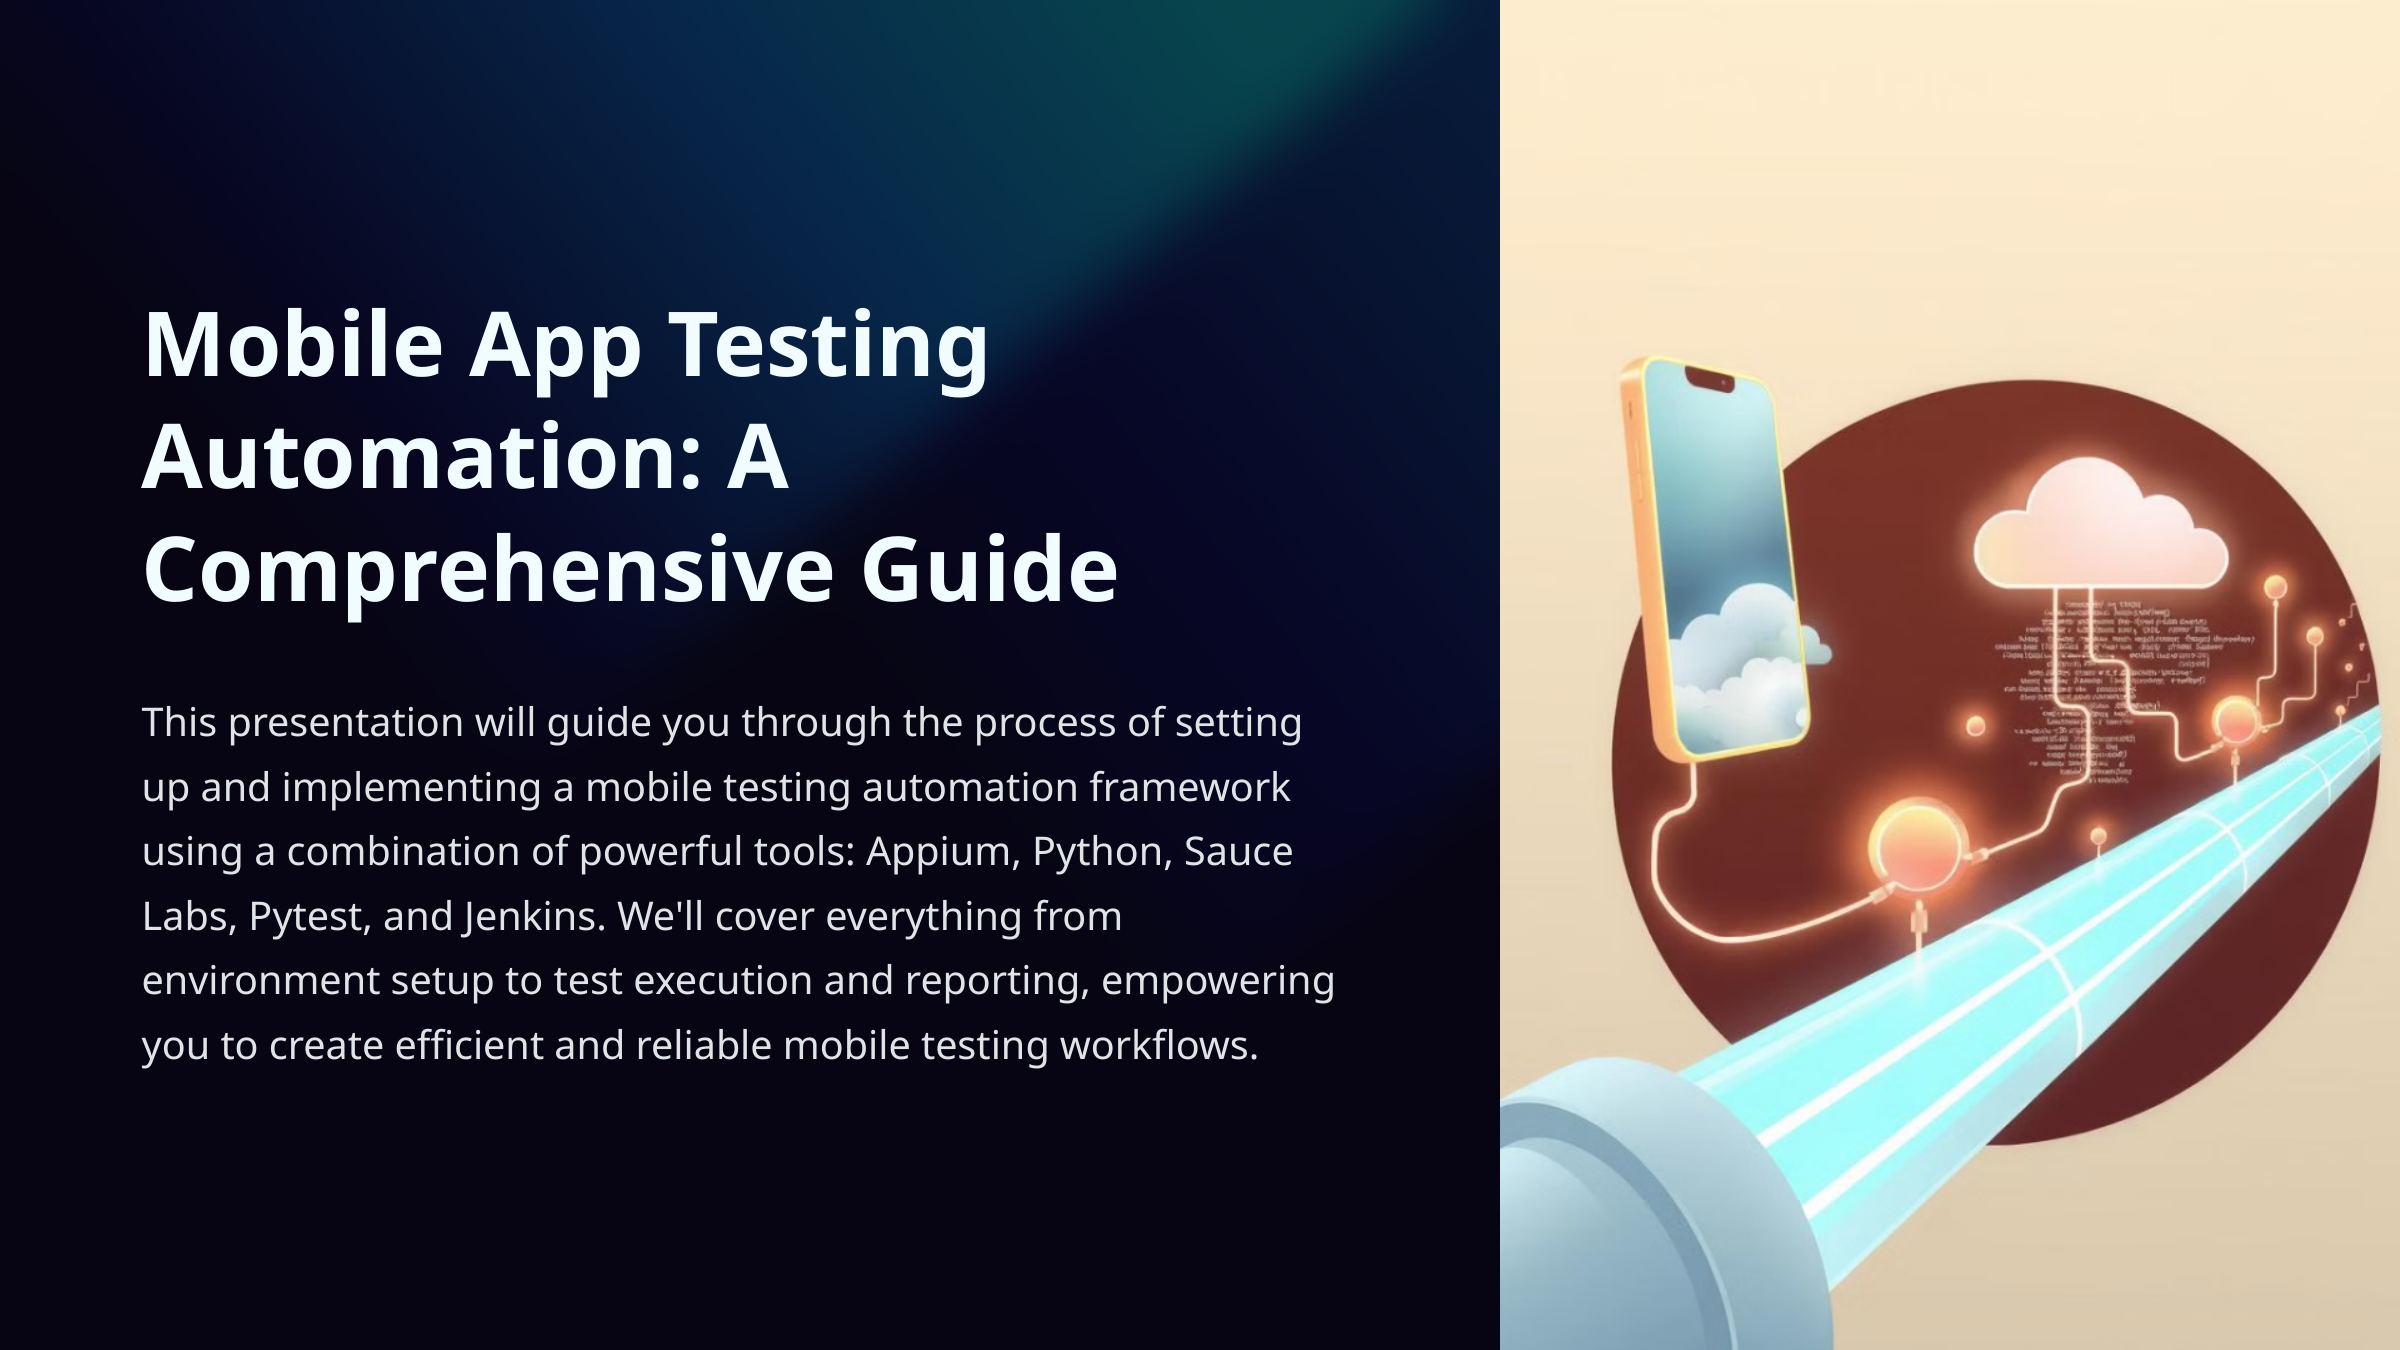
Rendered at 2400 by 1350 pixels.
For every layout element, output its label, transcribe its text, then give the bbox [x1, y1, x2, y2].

picture [1499, 0, 2400, 1350]
text_box Mobile App Testing Automation: A Comprehensive Guide [141, 281, 1359, 619]
text_box This presentation will guide you through the process of setting up and implementing a mobile testing automation framework using a combination of powerful tools: Appium, Python, Sauce Labs, Pytest, and Jenkins. We'll cover everything from environment setup to test execution and reporting, empowering you to create efficient and reliable mobile testing workflows. [141, 679, 1359, 1069]
